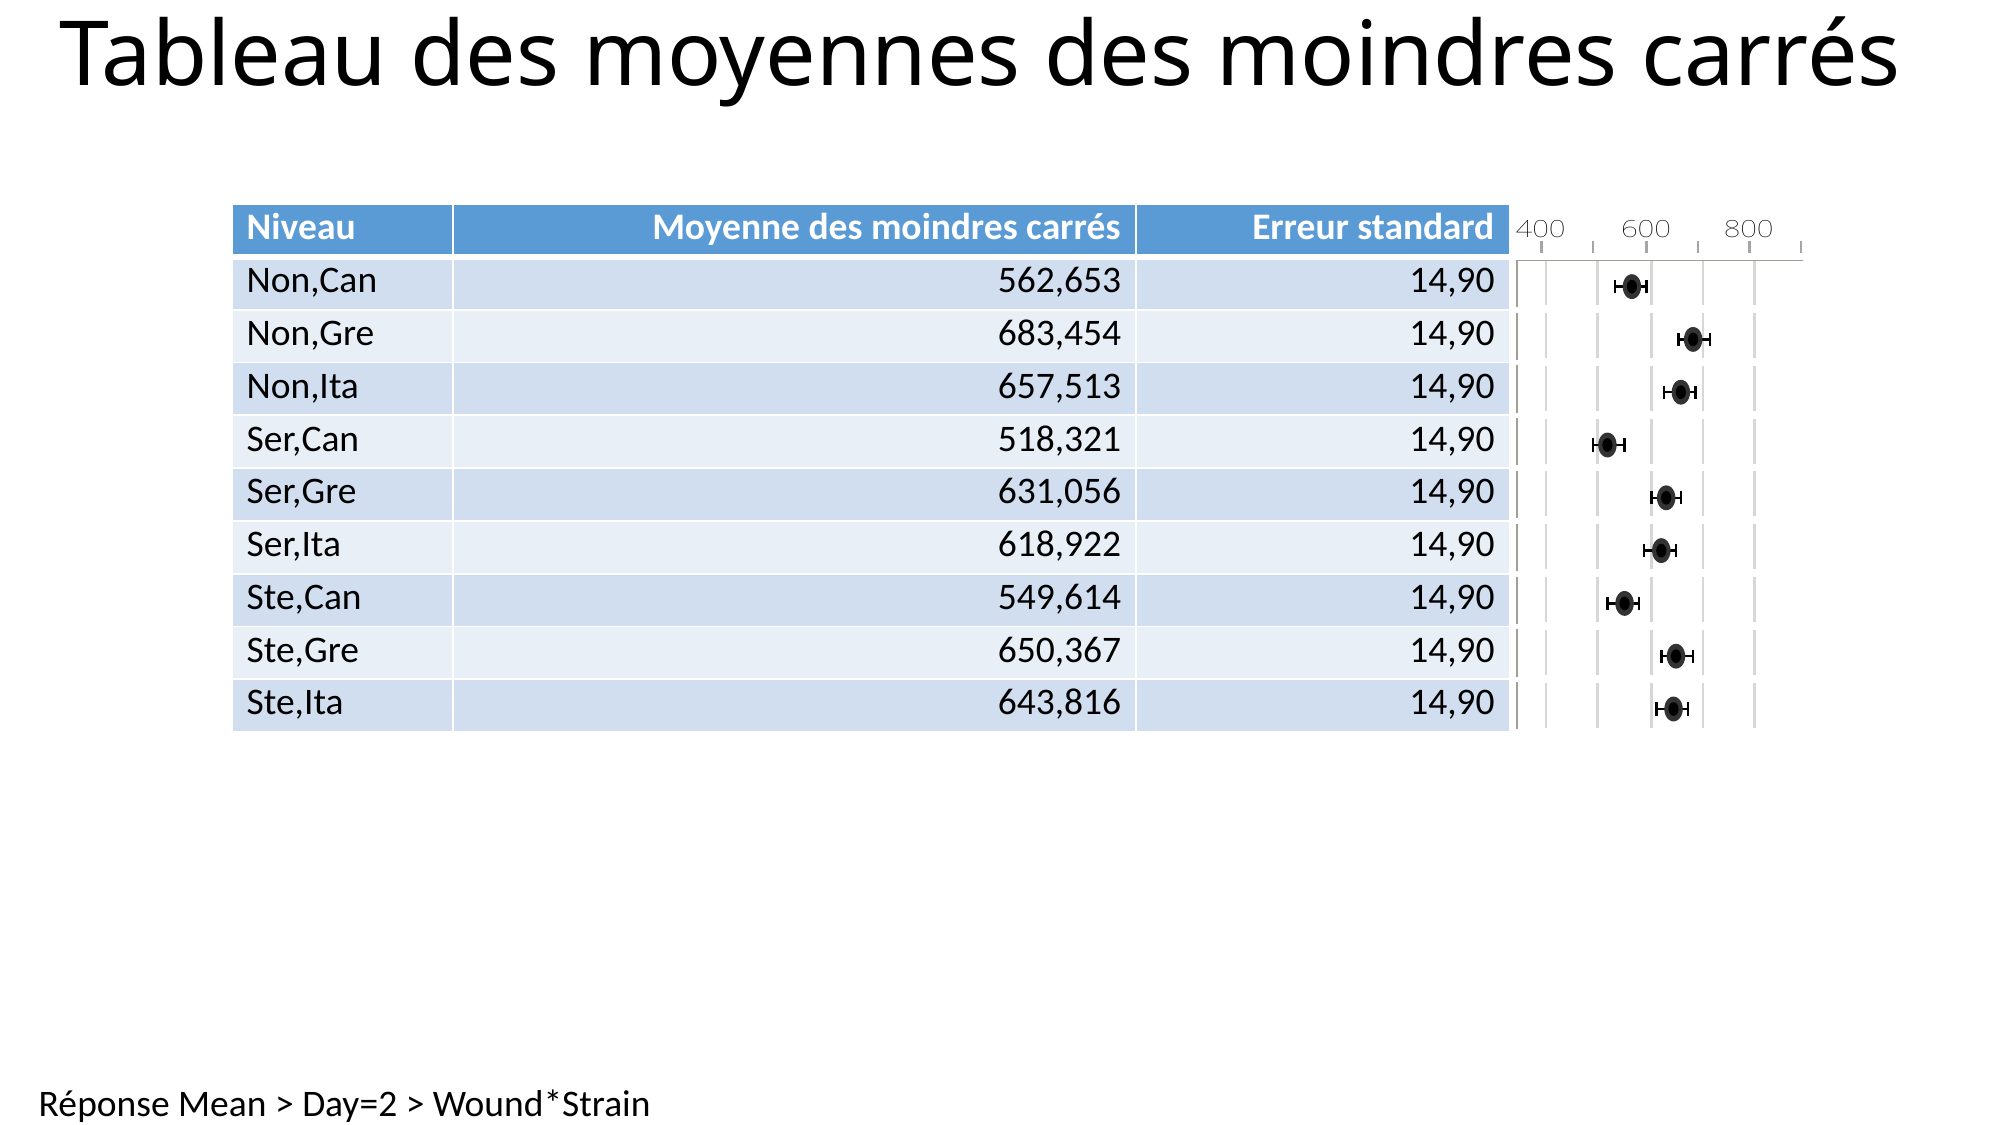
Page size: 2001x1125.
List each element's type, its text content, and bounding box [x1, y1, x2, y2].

table_cell 683,454 [454, 311, 1135, 362]
table_cell Ser,Ita [233, 522, 452, 573]
table_cell Non,Can [233, 260, 452, 309]
table_cell 650,367 [454, 627, 1135, 678]
table_cell [1510, 260, 1805, 309]
table_cell [1510, 469, 1805, 520]
table_cell Ste,Gre [233, 627, 452, 678]
table_cell Ste,Ita [233, 680, 452, 731]
table_cell 631,056 [454, 469, 1135, 520]
table_cell [1510, 680, 1805, 731]
table_cell Ste,Can [233, 575, 452, 626]
table_cell [1510, 627, 1805, 678]
table_cell 14,90 [1137, 416, 1509, 467]
title Tableau des moyennes des moindres carrés [0, 0, 1963, 113]
table_cell 657,513 [454, 363, 1135, 414]
table_cell Ser,Can [233, 416, 452, 467]
table_cell [1510, 522, 1805, 573]
table_cell 14,90 [1137, 311, 1509, 362]
table_cell 643,816 [454, 680, 1135, 731]
table_cell Ser,Gre [233, 469, 452, 520]
table_cell 549,614 [454, 575, 1135, 626]
table_cell 562,653 [454, 260, 1135, 309]
table_cell [1510, 416, 1805, 467]
table_cell Non,Gre [233, 311, 452, 362]
table_cell 518,321 [454, 416, 1135, 467]
table_header Erreur standard [1137, 205, 1509, 254]
table_cell 14,90 [1137, 522, 1509, 573]
table_cell Non,Ita [233, 363, 452, 414]
table_cell [1510, 575, 1805, 626]
table_header Niveau [233, 205, 452, 254]
table_cell 14,90 [1137, 575, 1509, 626]
table_header [1510, 205, 1805, 254]
table_cell 14,90 [1137, 627, 1509, 678]
table_cell 14,90 [1137, 260, 1509, 309]
table_cell [1510, 311, 1805, 362]
table_cell 14,90 [1137, 363, 1509, 414]
table_header Moyenne des moindres carrés [454, 205, 1135, 254]
table_cell [1510, 363, 1805, 414]
table_cell 14,90 [1137, 469, 1509, 520]
text_box Réponse Mean > Day=2 > Wound*Strain [38, 1079, 652, 1125]
table_cell 618,922 [454, 522, 1135, 573]
table_cell 14,90 [1137, 680, 1509, 731]
